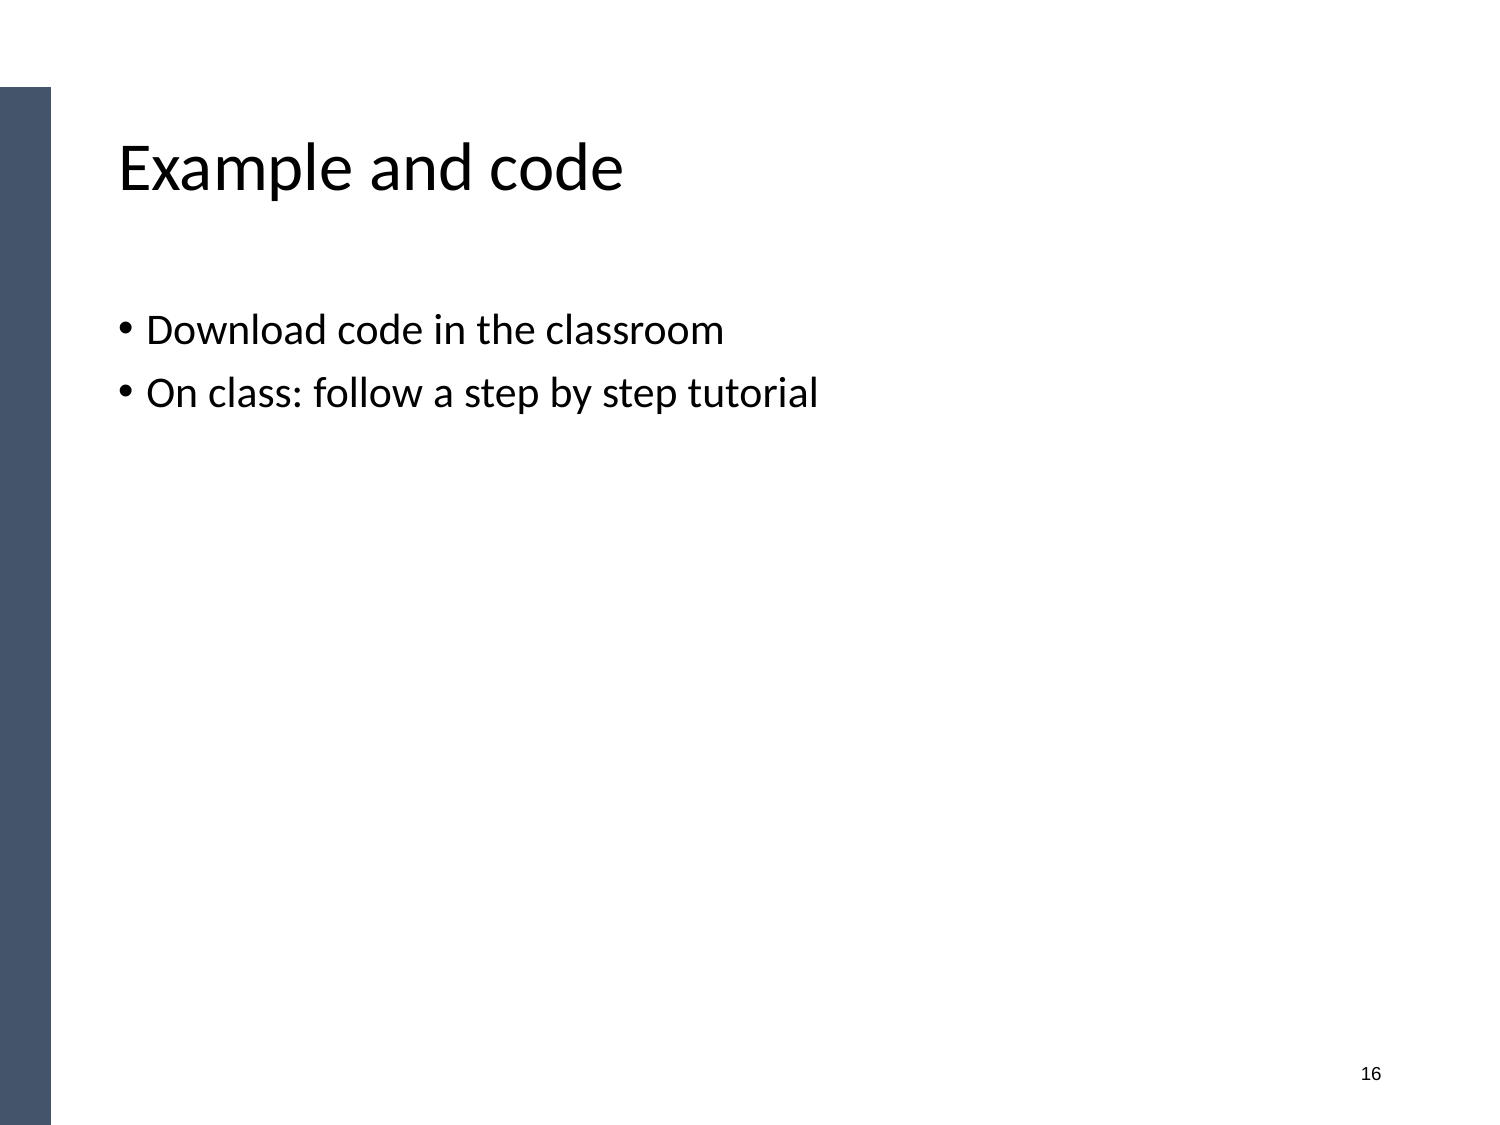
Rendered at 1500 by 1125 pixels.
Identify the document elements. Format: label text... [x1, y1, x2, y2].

slide_number ‹#› [1059, 1042, 1397, 1103]
list Download code in the classroom On class: follow a step by step tutorial [103, 299, 1397, 1014]
title Example and code [103, 59, 1397, 278]
